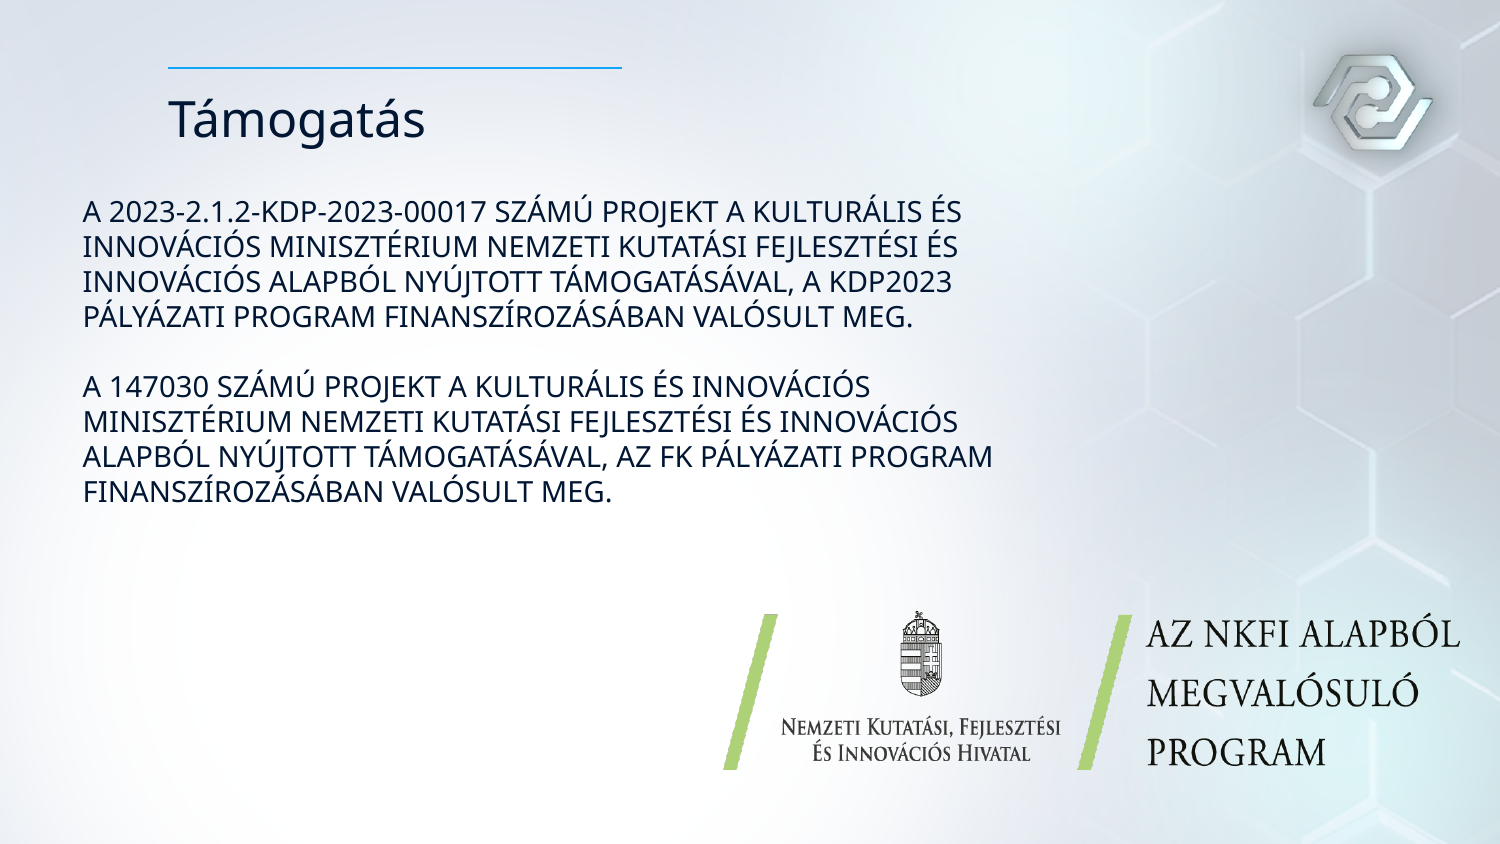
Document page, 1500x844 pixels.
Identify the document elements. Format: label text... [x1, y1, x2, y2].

picture [0, 0, 1500, 844]
list A 2023-2.1.2-KDP-2023-00017 SZÁMÚ PROJEKT A KULTURÁLIS ÉS INNOVÁCIÓS MINISZTÉRIUM NEMZETI KUTATÁSI FEJLESZTÉSI ÉS INNOVÁCIÓS ALAPBÓL NYÚJTOTT TÁMOGATÁSÁVAL, A KDP2023 PÁLYÁZATI PROGRAM FINANSZÍROZÁSÁBAN VALÓSULT MEG. A 147030 SZÁMÚ PROJEKT A KULTURÁLIS ÉS INNOVÁCIÓS MINISZTÉRIUM NEMZETI KUTATÁSI FEJLESZTÉSI ÉS INNOVÁCIÓS ALAPBÓL NYÚJTOTT TÁMOGATÁSÁVAL, AZ FK PÁLYÁZATI PROGRAM FINANSZÍROZÁSÁBAN VALÓSULT MEG. [67, 178, 1092, 632]
title Támogatás [153, 72, 914, 178]
